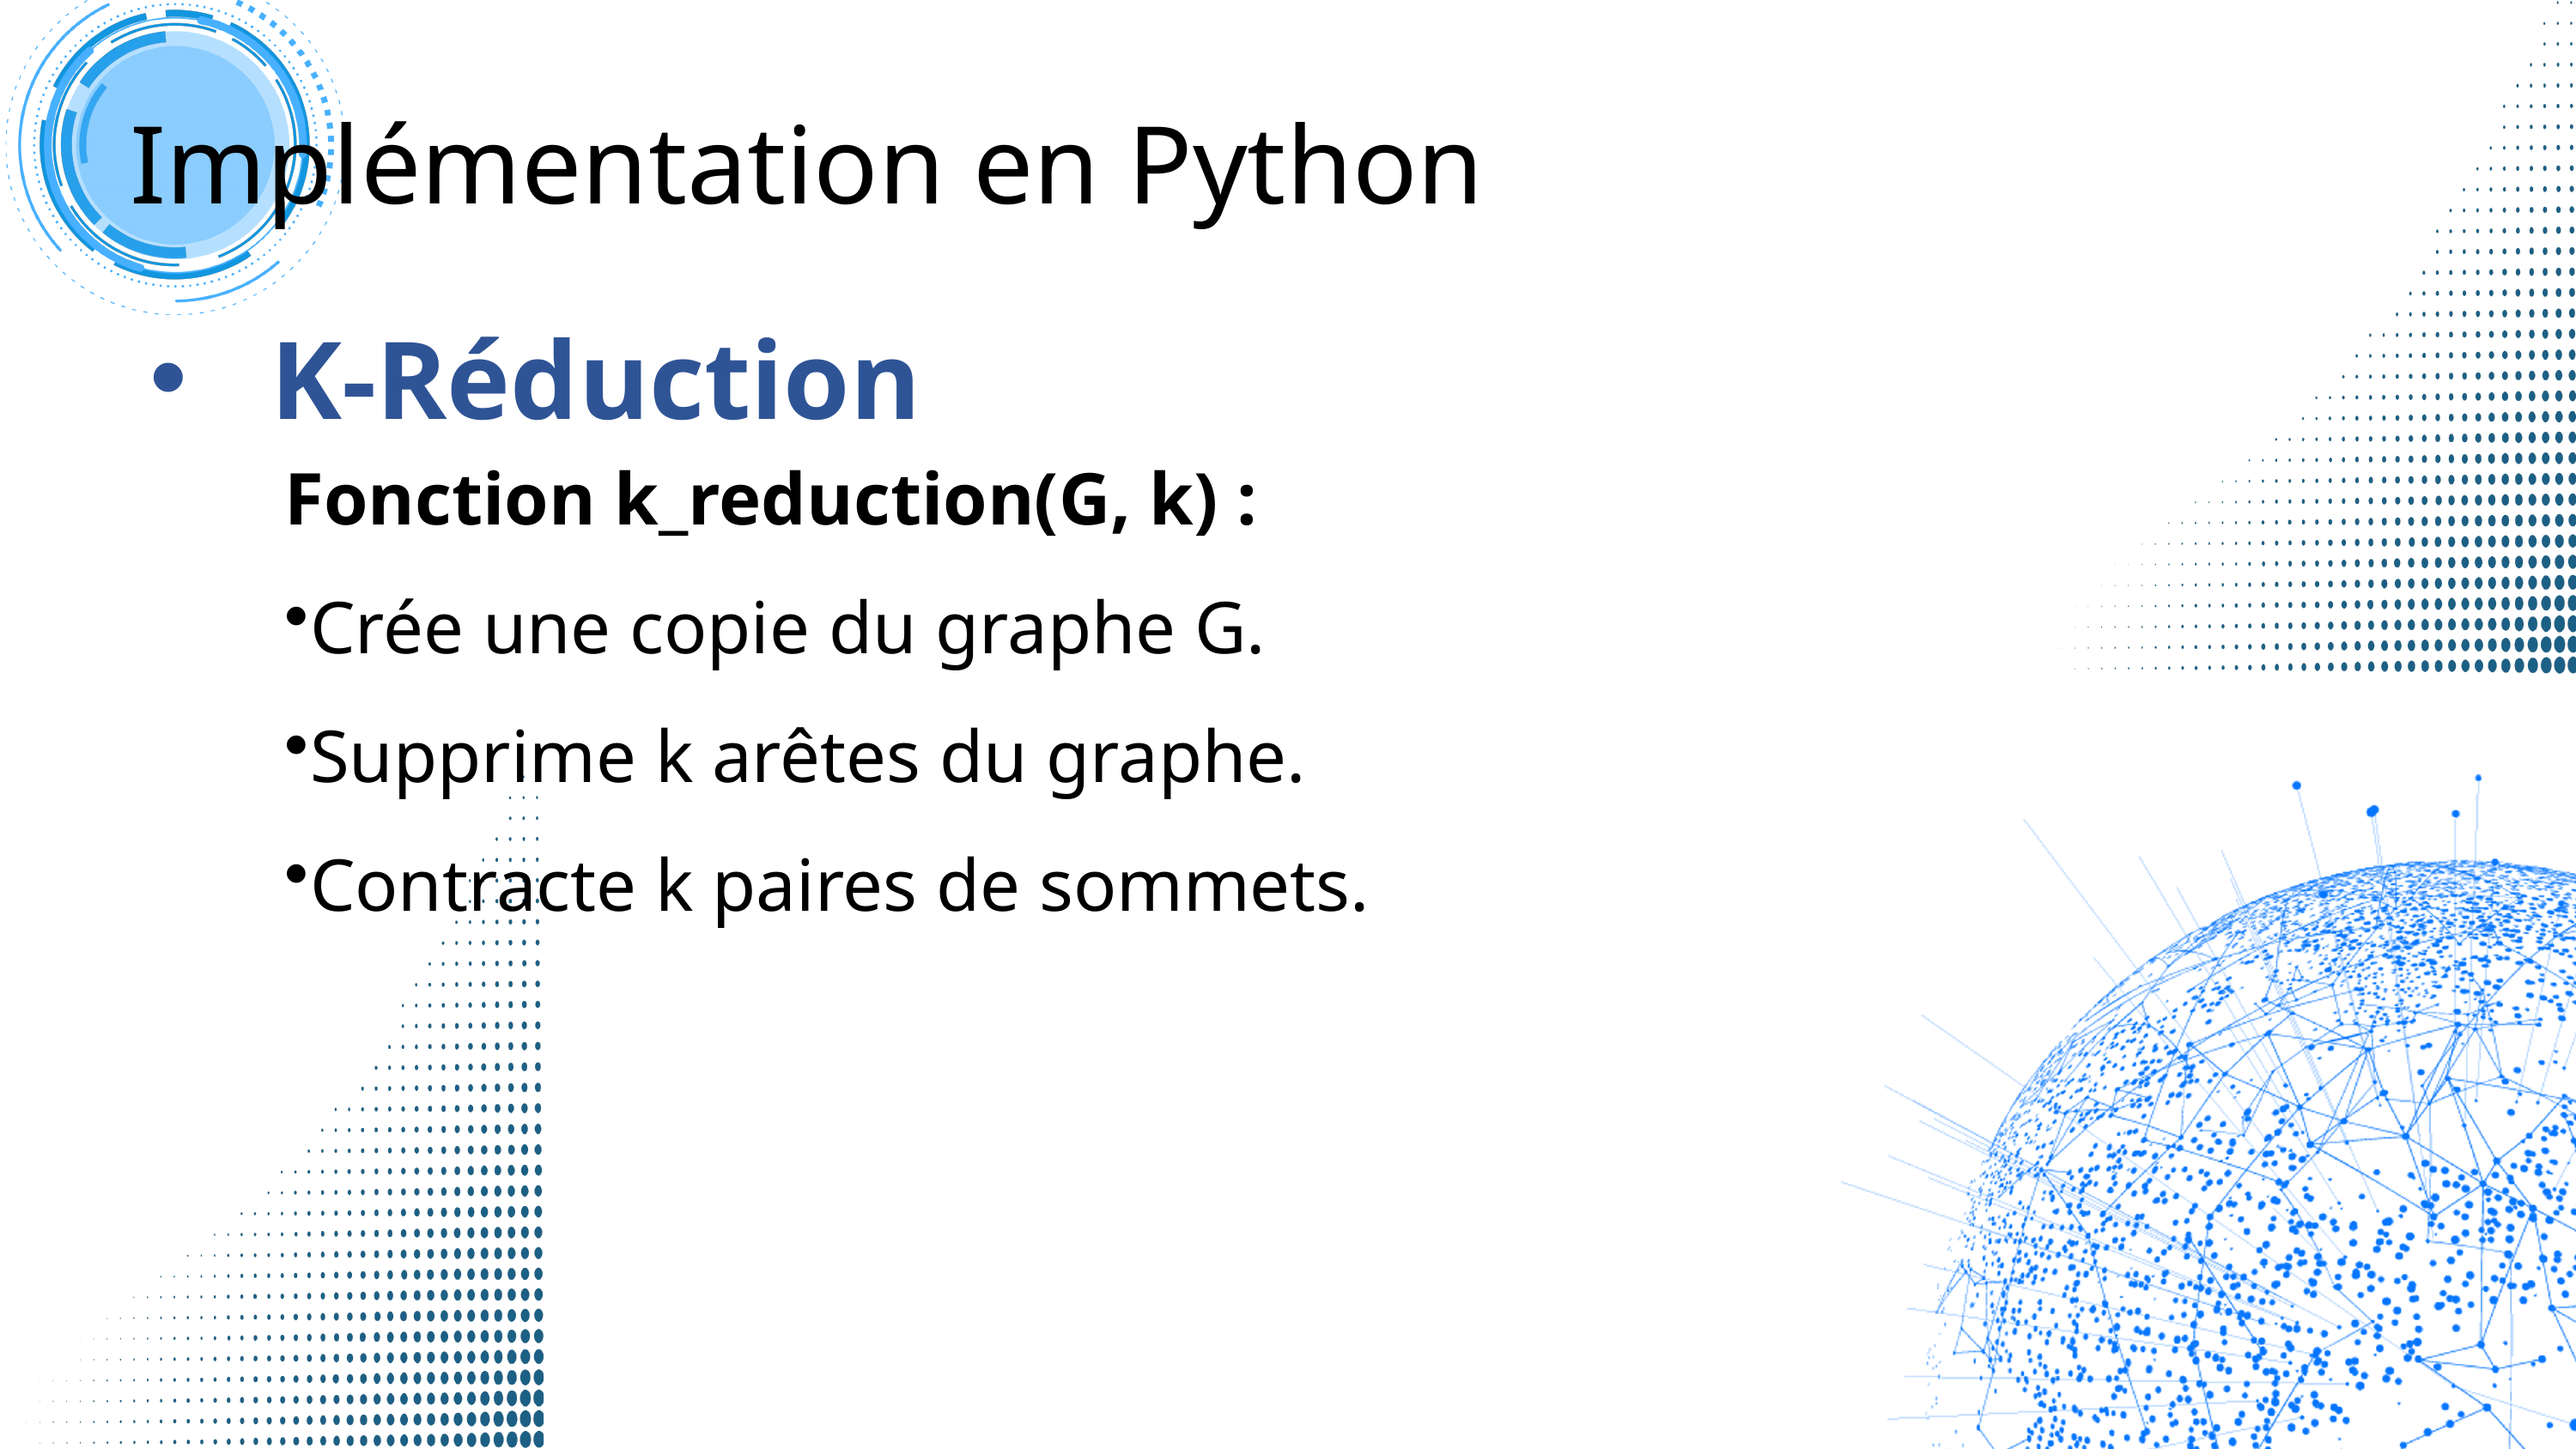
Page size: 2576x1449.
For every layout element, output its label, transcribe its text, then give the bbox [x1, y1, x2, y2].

text_box K-Réduction [149, 247, 1417, 441]
text_box Implémentation en Python [130, 73, 2570, 226]
text_box [0, 774, 544, 1449]
text_box [2034, 0, 2576, 675]
text_box [1841, 774, 2576, 1449]
text_box [5, 0, 345, 315]
text_box Fonction k_reduction(G, k) : Crée une copie du graphe G. Supprime k arêtes du graphe. Contracte k paires de sommets. [271, 403, 1807, 1035]
